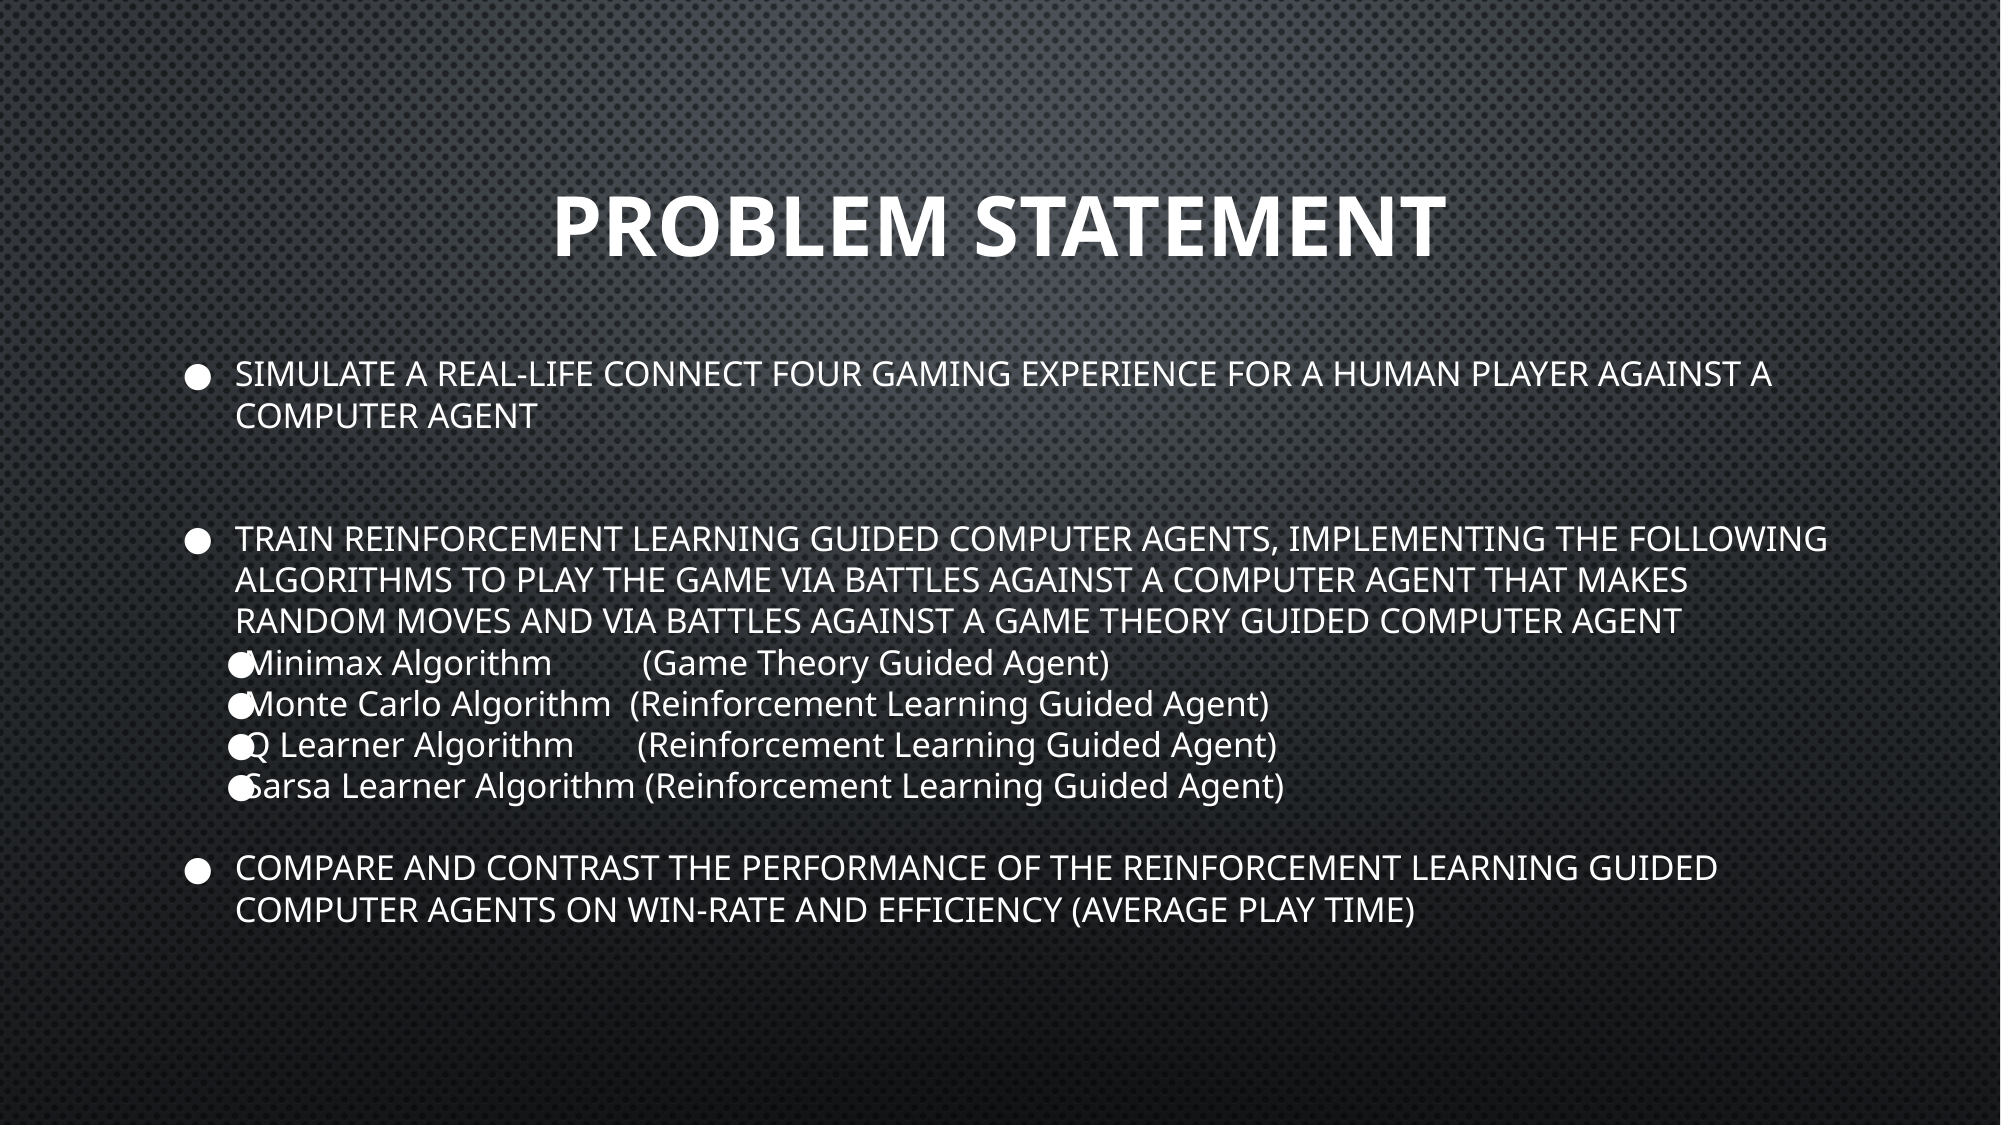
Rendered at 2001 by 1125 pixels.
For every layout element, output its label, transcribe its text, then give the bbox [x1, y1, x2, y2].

text_box SIMULATE A REAL-LIFE CONNECT FOUR GAMING EXPERIENCE FOR A HUMAN PLAYER AGAINST A COMPUTER AGENT TRAIN REINFORCEMENT LEARNING GUIDED COMPUTER AGENTS, IMPLEMENTING THE FOLLOWING ALGORITHMS TO PLAY THE GAME VIA BATTLES AGAINST A COMPUTER AGENT THAT MAKES RANDOM MOVES AND VIA BATTLES AGAINST A GAME THEORY GUIDED COMPUTER AGENT Minimax Algorithm (Game Theory Guided Agent) Monte Carlo Algorithm (Reinforcement Learning Guided Agent) Q Learner Algorithm (Reinforcement Learning Guided Agent) Sarsa Learner Algorithm (Reinforcement Learning Guided Agent) COMPARE AND CONTRAST THE PERFORMANCE OF THE REINFORCEMENT LEARNING GUIDED COMPUTER AGENTS ON WIN-RATE AND EFFICIENCY (AVERAGE PLAY TIME) [150, 310, 1850, 987]
title PROBLEM STATEMENT [187, 145, 1813, 301]
picture [0, 0, 2001, 1125]
